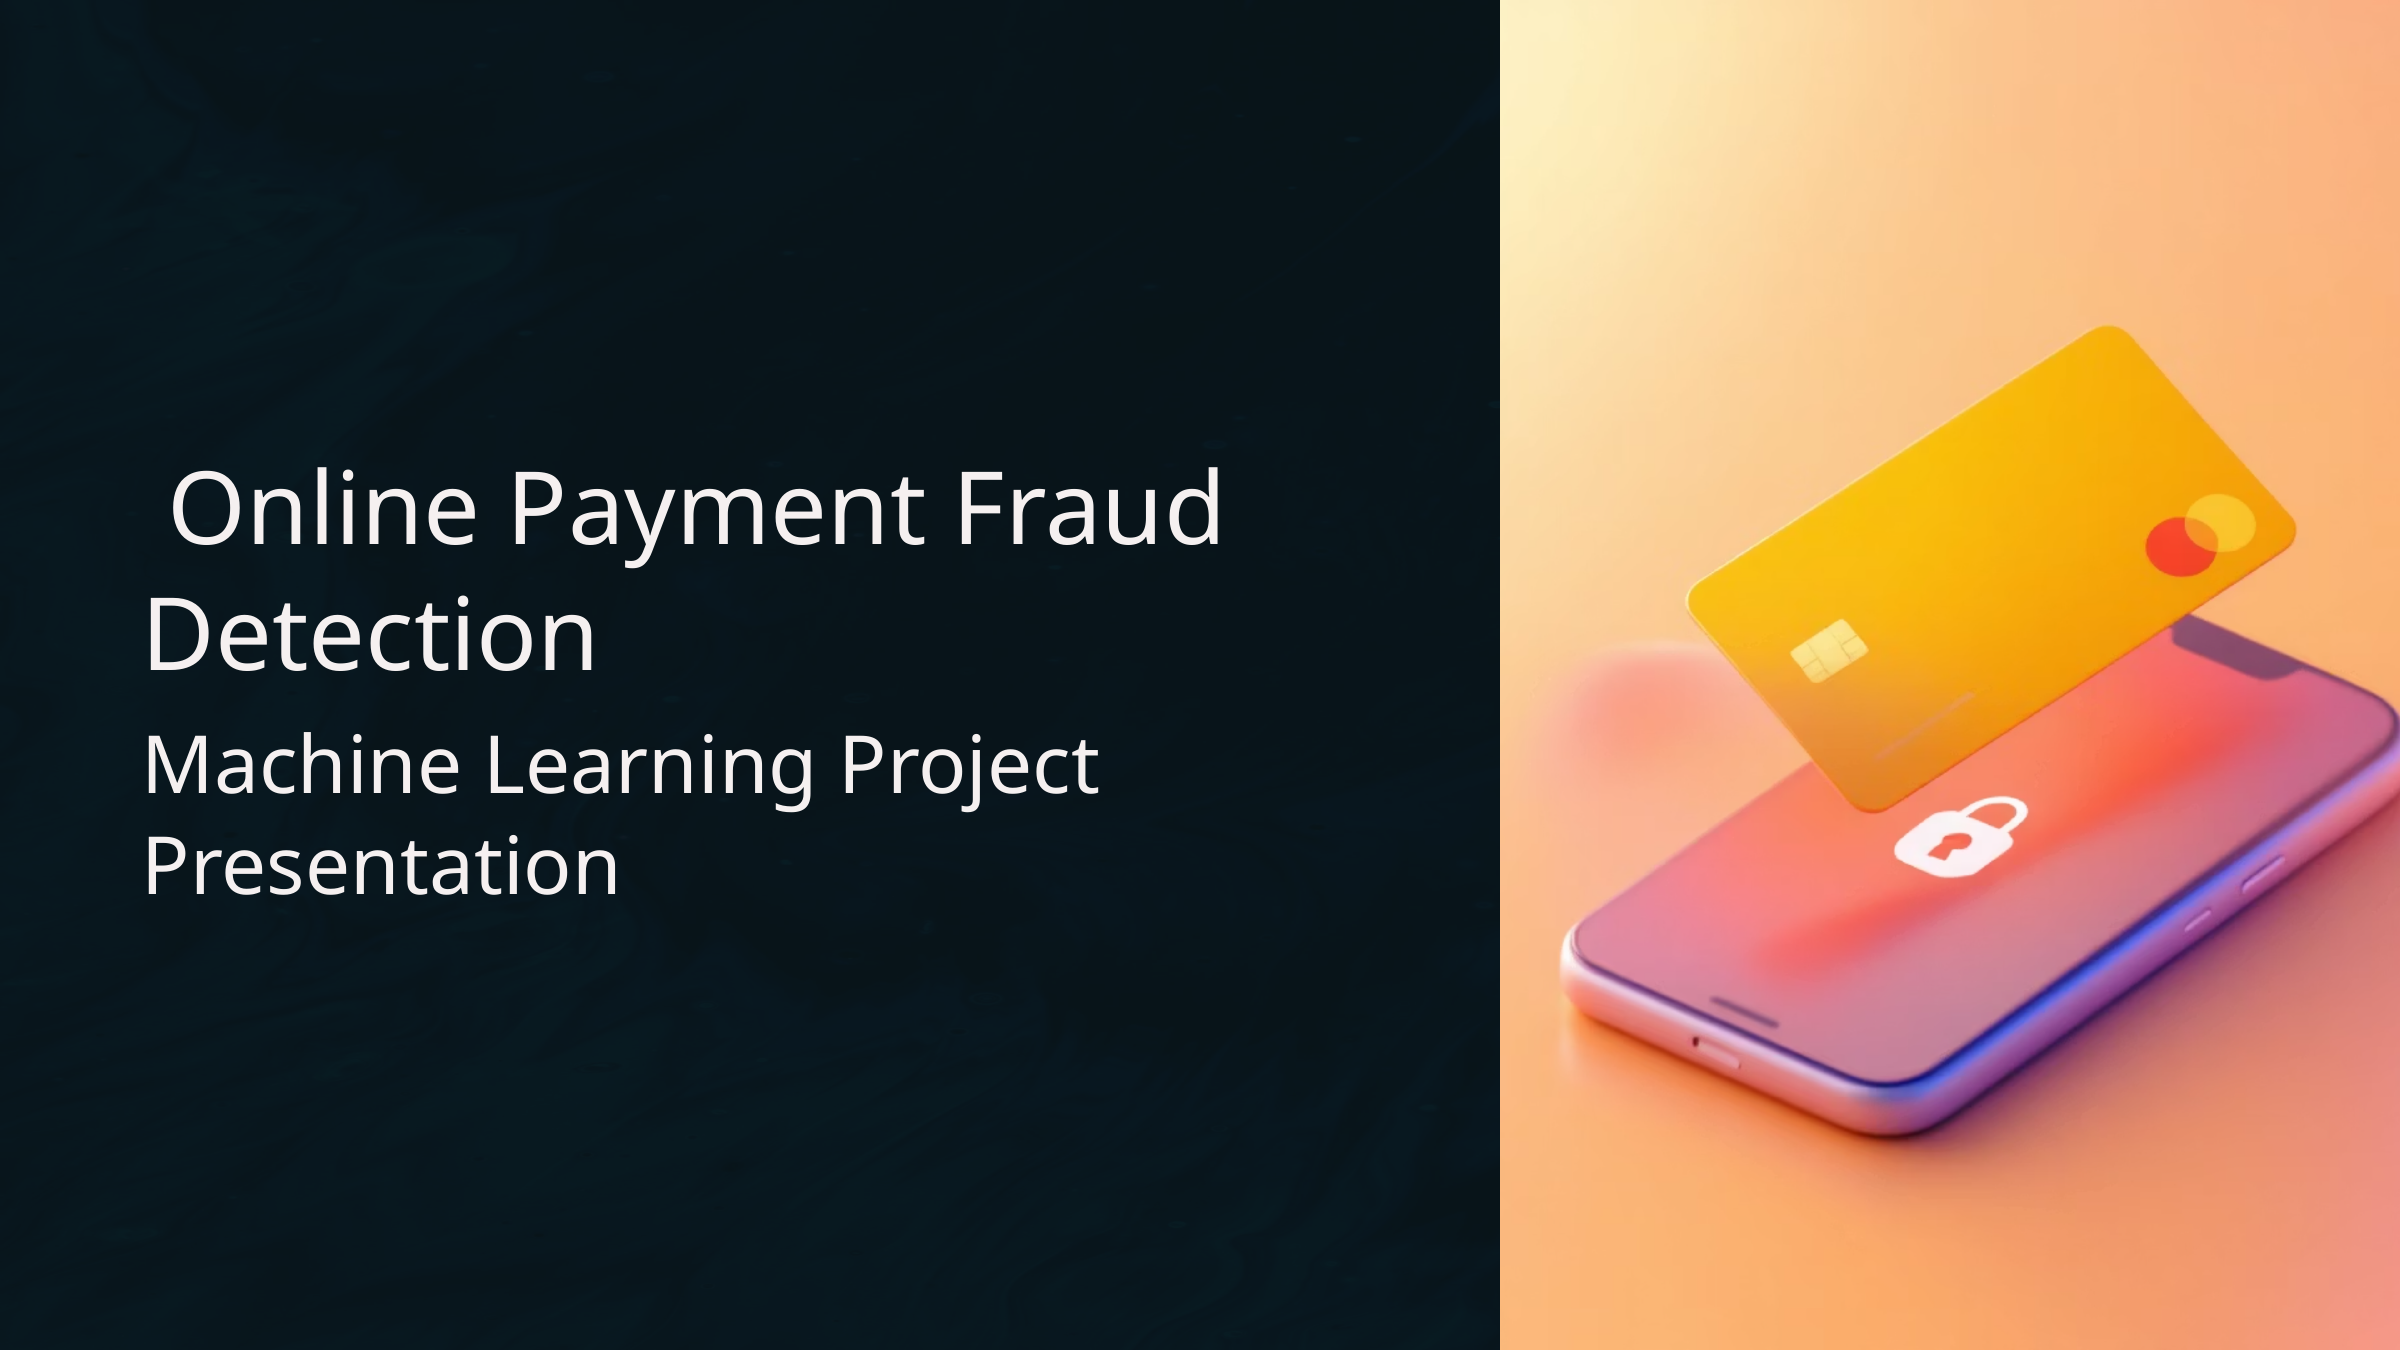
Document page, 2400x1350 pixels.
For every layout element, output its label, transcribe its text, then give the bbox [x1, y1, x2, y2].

text_box Machine Learning Project Presentation [141, 708, 1359, 912]
picture [1499, 0, 2400, 1350]
text_box Online Payment Fraud Detection [141, 438, 1359, 693]
